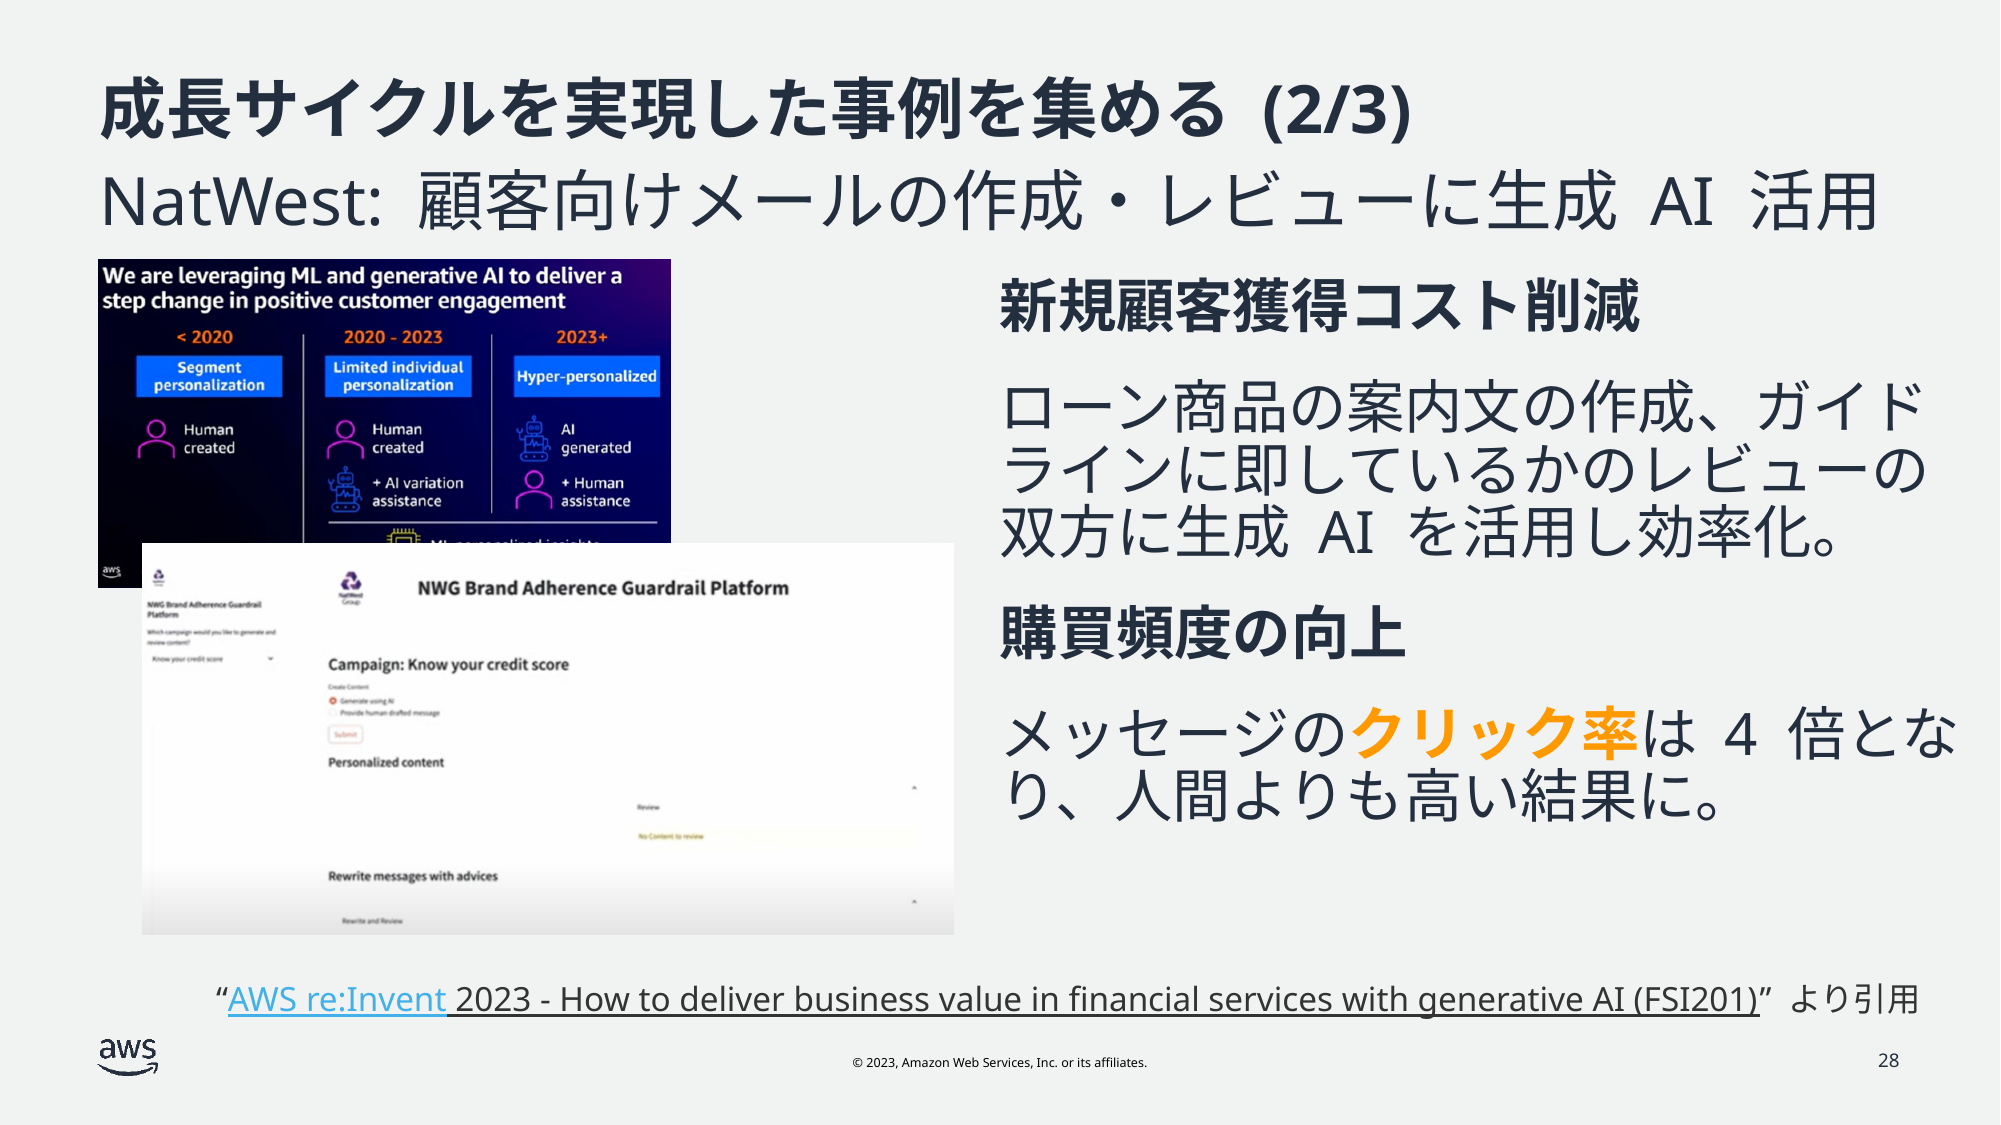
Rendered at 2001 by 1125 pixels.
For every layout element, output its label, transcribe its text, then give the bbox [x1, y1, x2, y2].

text_box “AWS re:Invent 2023 - How to deliver business value in financial services with generative AI (FSI201)” より引用 [17, 971, 1936, 1032]
title 成長サイクルを実現した事例を集める (2/3) [99, 68, 1931, 159]
picture [97, 259, 954, 935]
text_box NatWest: 顧客向けメールの作成・レビューに生成 AI 活用 [99, 160, 1898, 248]
picture [97, 1039, 158, 1076]
list 新規顧客獲得コスト削減 ローン商品の案内文の作成、ガイドラインに即しているかのレビューの双方に生成 AI を活用し効率化。 購買頻度の向上 メッセージのクリック率は 4 倍となり、人間よりも高い結果に。 [999, 269, 1961, 846]
text_box 28 [1464, 1032, 1915, 1092]
